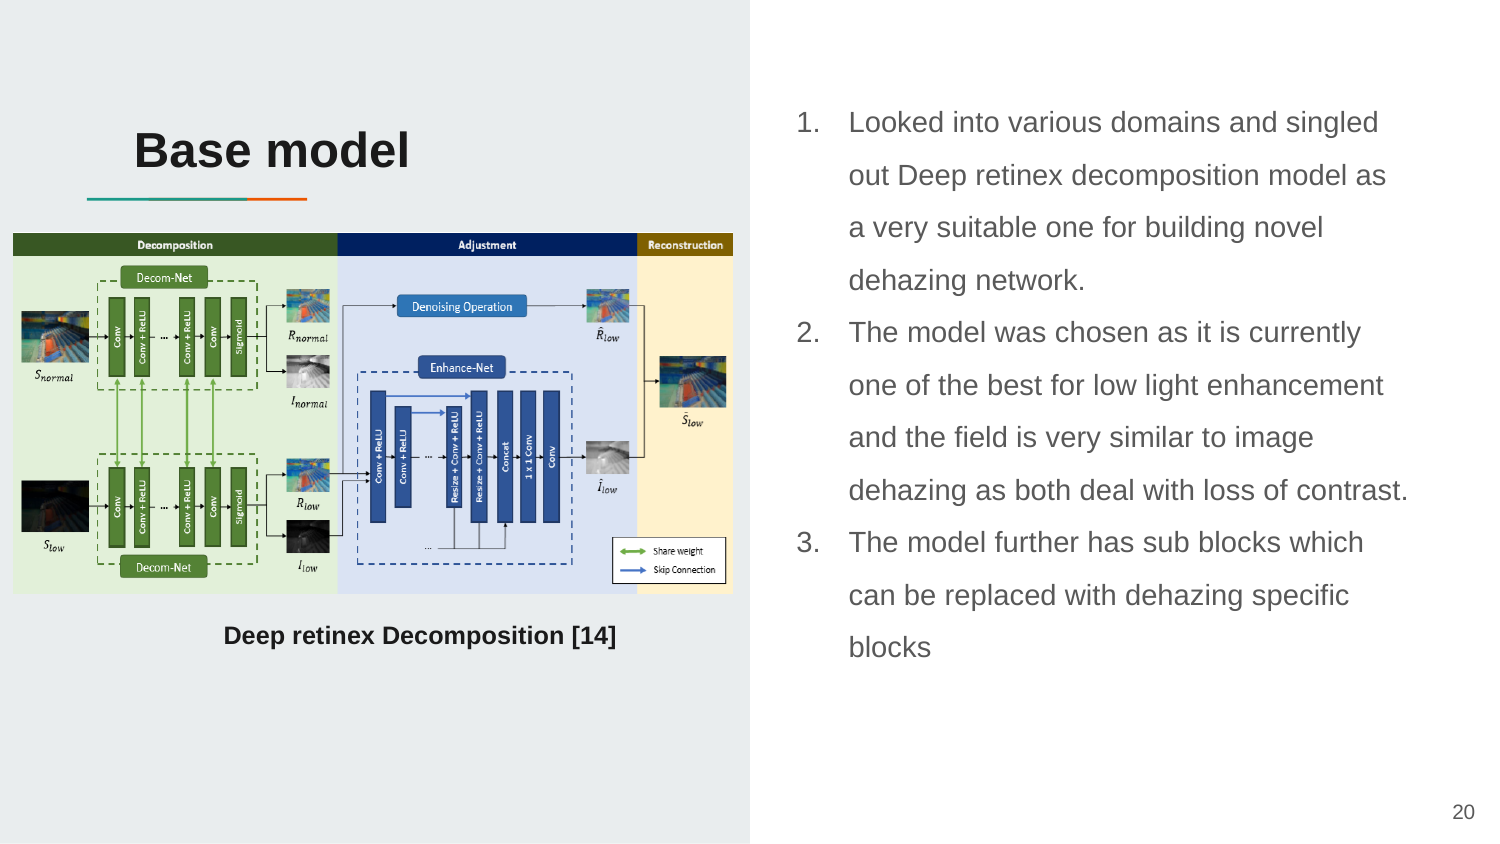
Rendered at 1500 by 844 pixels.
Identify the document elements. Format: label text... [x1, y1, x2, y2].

title Base model [118, 103, 661, 193]
subtitle Deep retinex Decomposition [14] [208, 603, 650, 675]
picture [13, 232, 733, 594]
slide_number ‹#› [1400, 779, 1491, 844]
list Looked into various domains and singled out Deep retinex decomposition model as a very suitable one for building novel dehazing network. The model was chosen as it is currently one of the best for low light enhancement and the field is very similar to image dehazing as both deal with loss of contrast. The model further has sub blocks which can be replaced with dehazing specific blocks [758, 71, 1427, 644]
